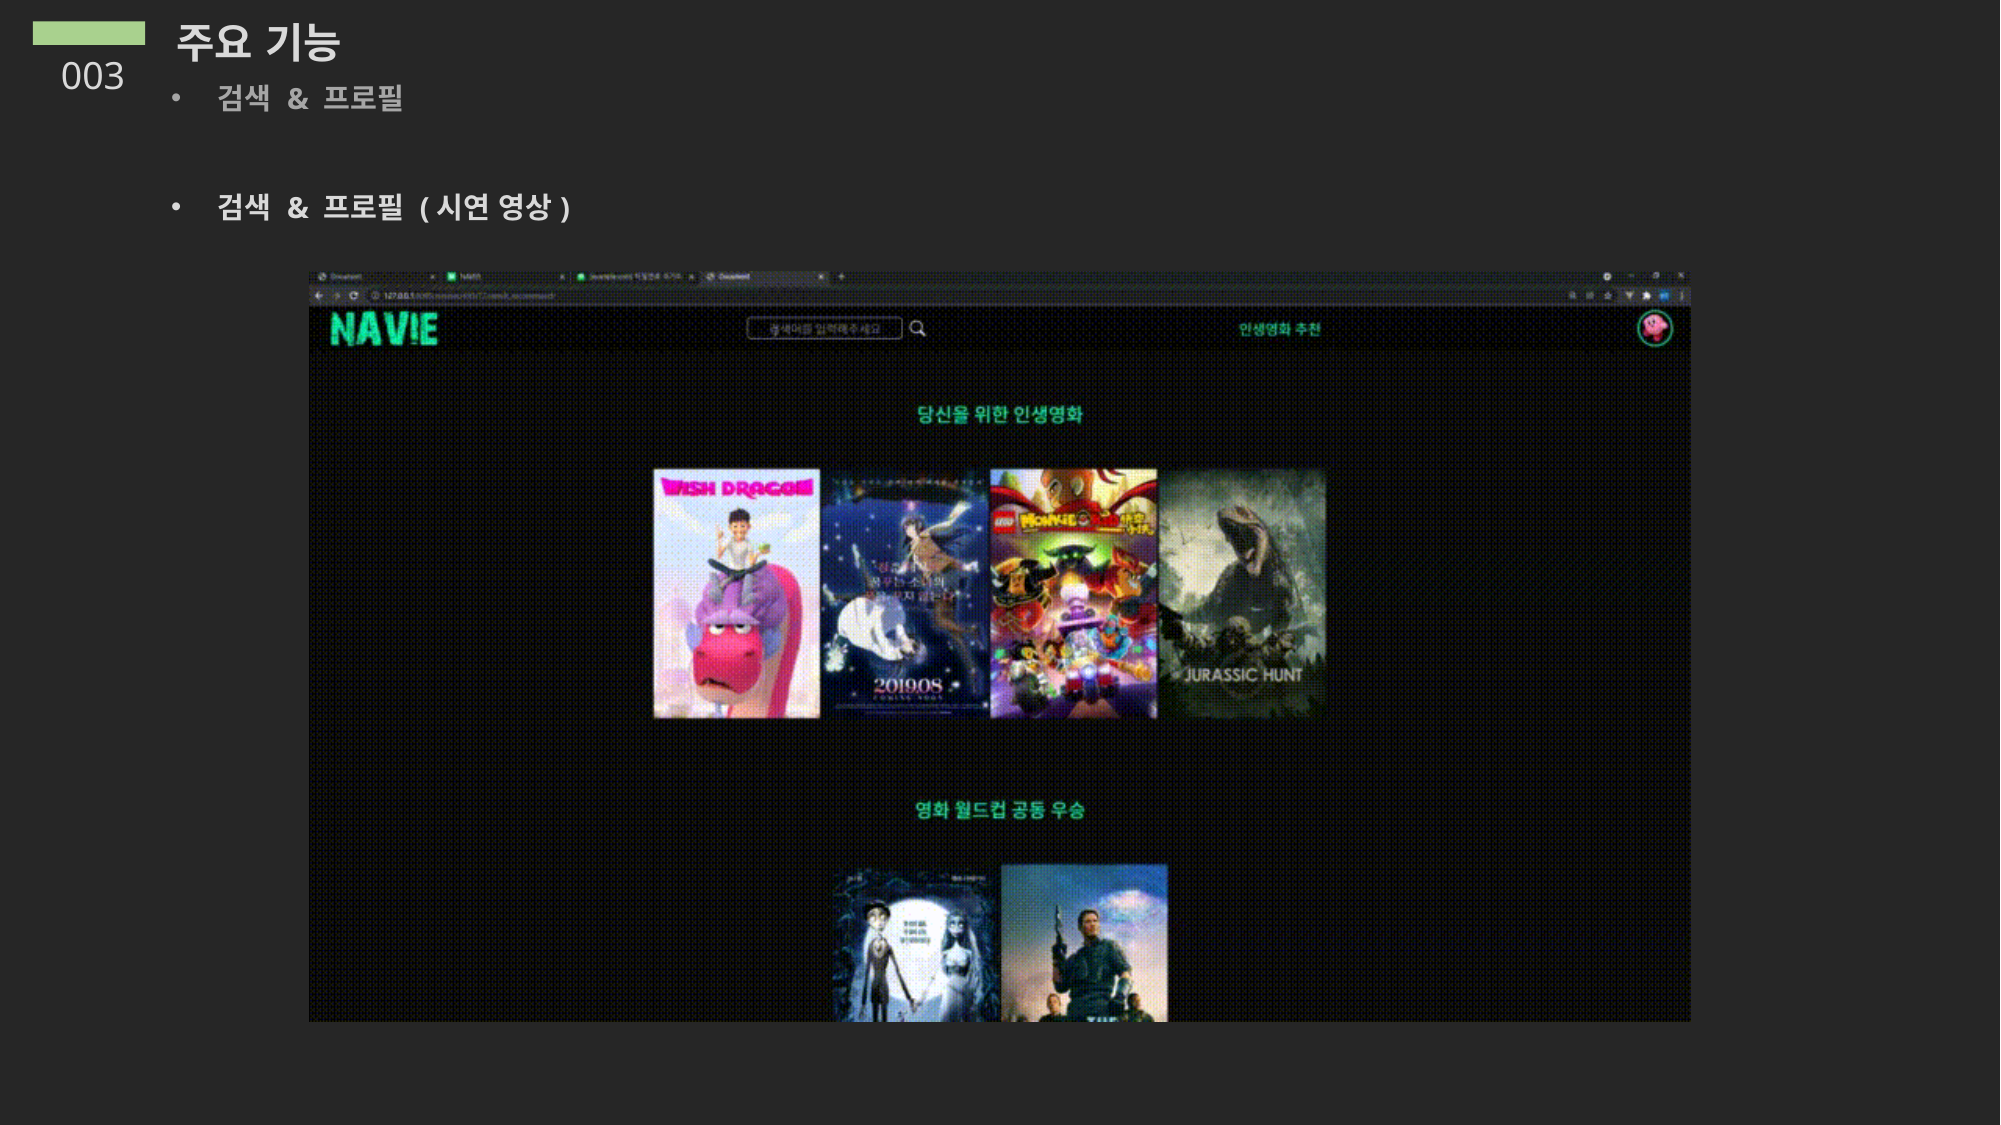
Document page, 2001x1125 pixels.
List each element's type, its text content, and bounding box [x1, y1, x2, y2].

picture [309, 271, 1691, 1022]
text_box 검색 & 프로필 (시연 영상) [156, 181, 702, 232]
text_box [32, 9, 598, 124]
